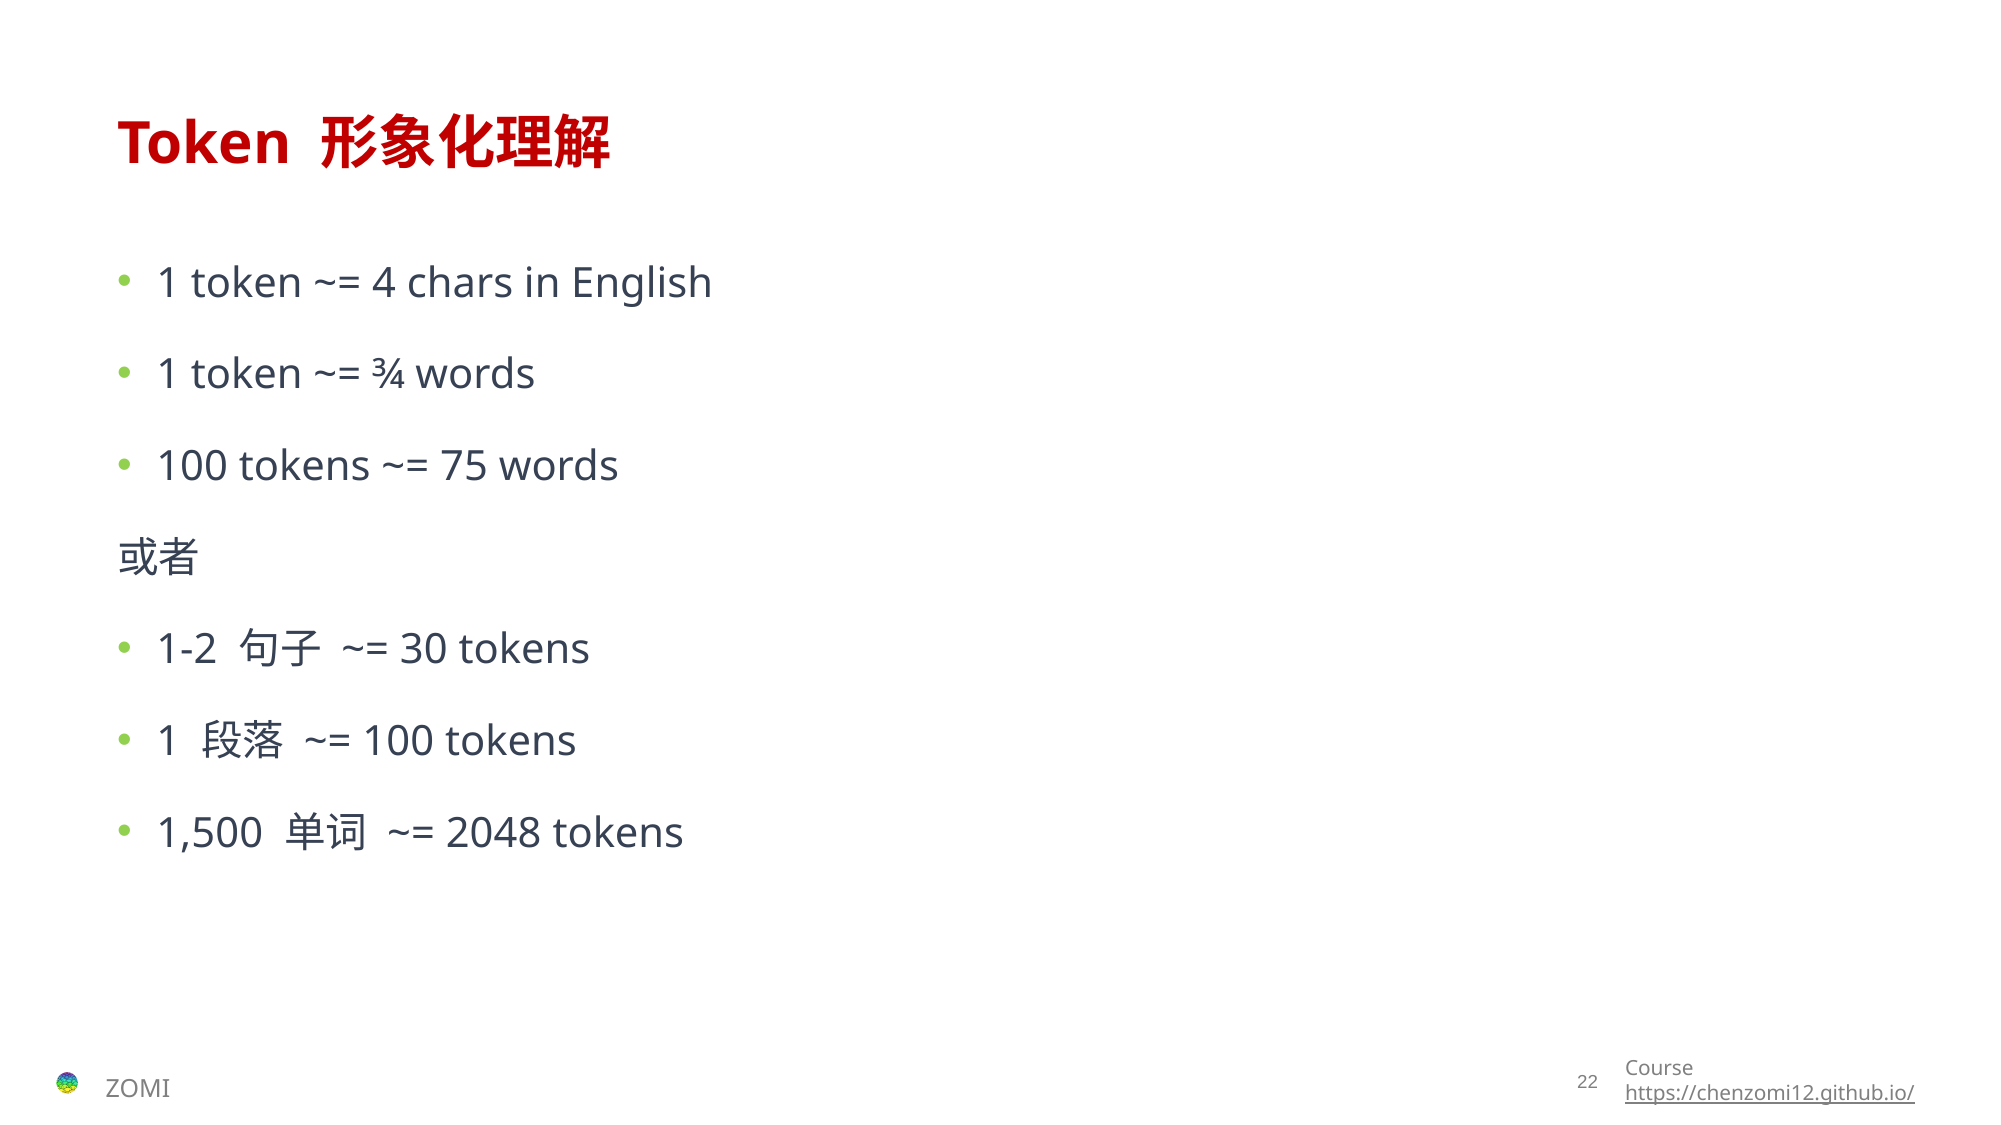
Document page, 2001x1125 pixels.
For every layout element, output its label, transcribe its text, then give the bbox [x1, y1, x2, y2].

title Token 形象化理解 [102, 91, 1901, 189]
picture [57, 1073, 77, 1093]
list 1 token ~= 4 chars in English 1 token ~= ¾ words 100 tokens ~= 75 words 或者 1-2 句子 ~= 30 tokens 1 段落 ~= 100 tokens 1,500 单词 ~= 2048 tokens [102, 223, 1901, 1043]
